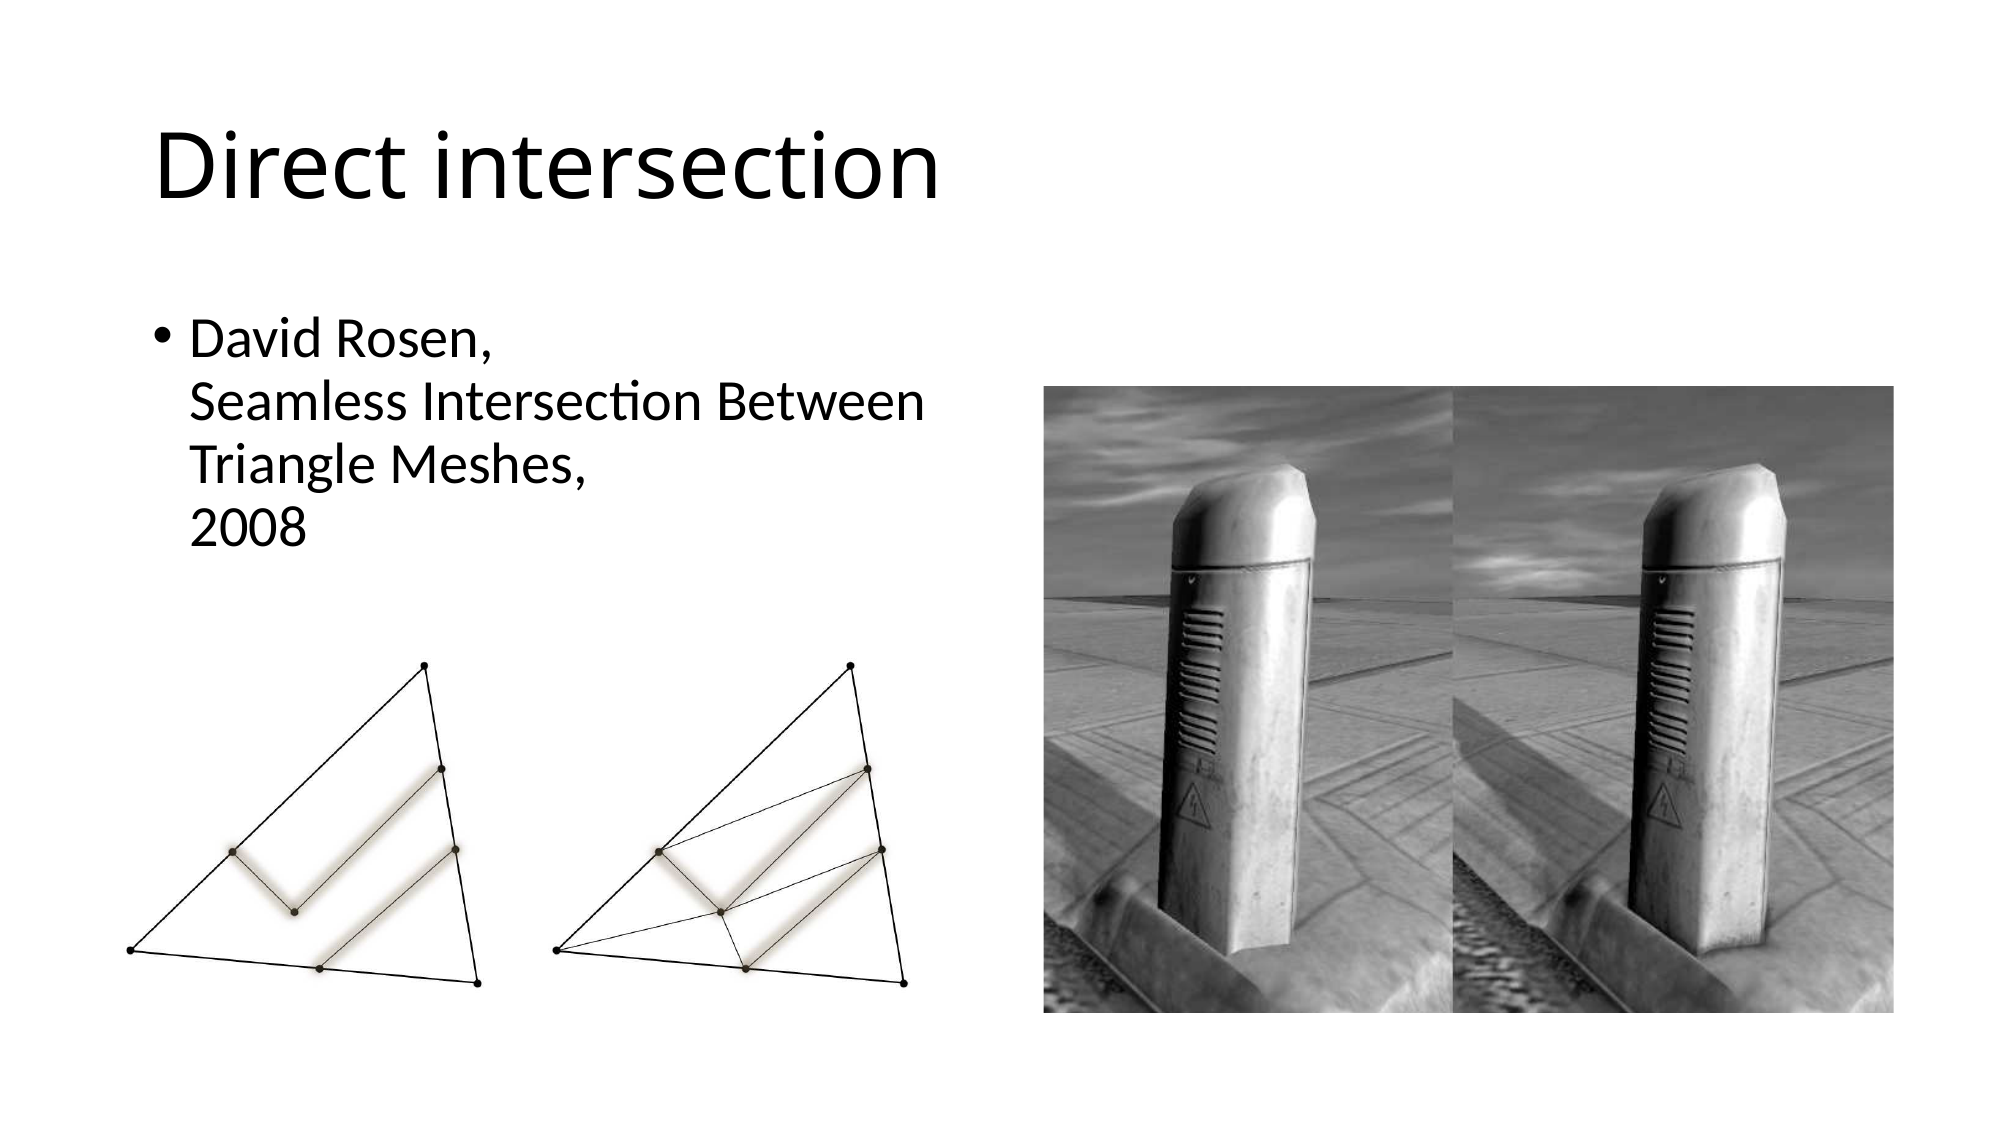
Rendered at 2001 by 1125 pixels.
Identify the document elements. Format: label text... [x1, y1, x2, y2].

picture [112, 643, 935, 1001]
title Direct intersection [137, 59, 1863, 278]
picture [1043, 386, 1894, 1013]
list David Rosen, Seamless Intersection Between Triangle Meshes, 2008 [137, 299, 1071, 1014]
